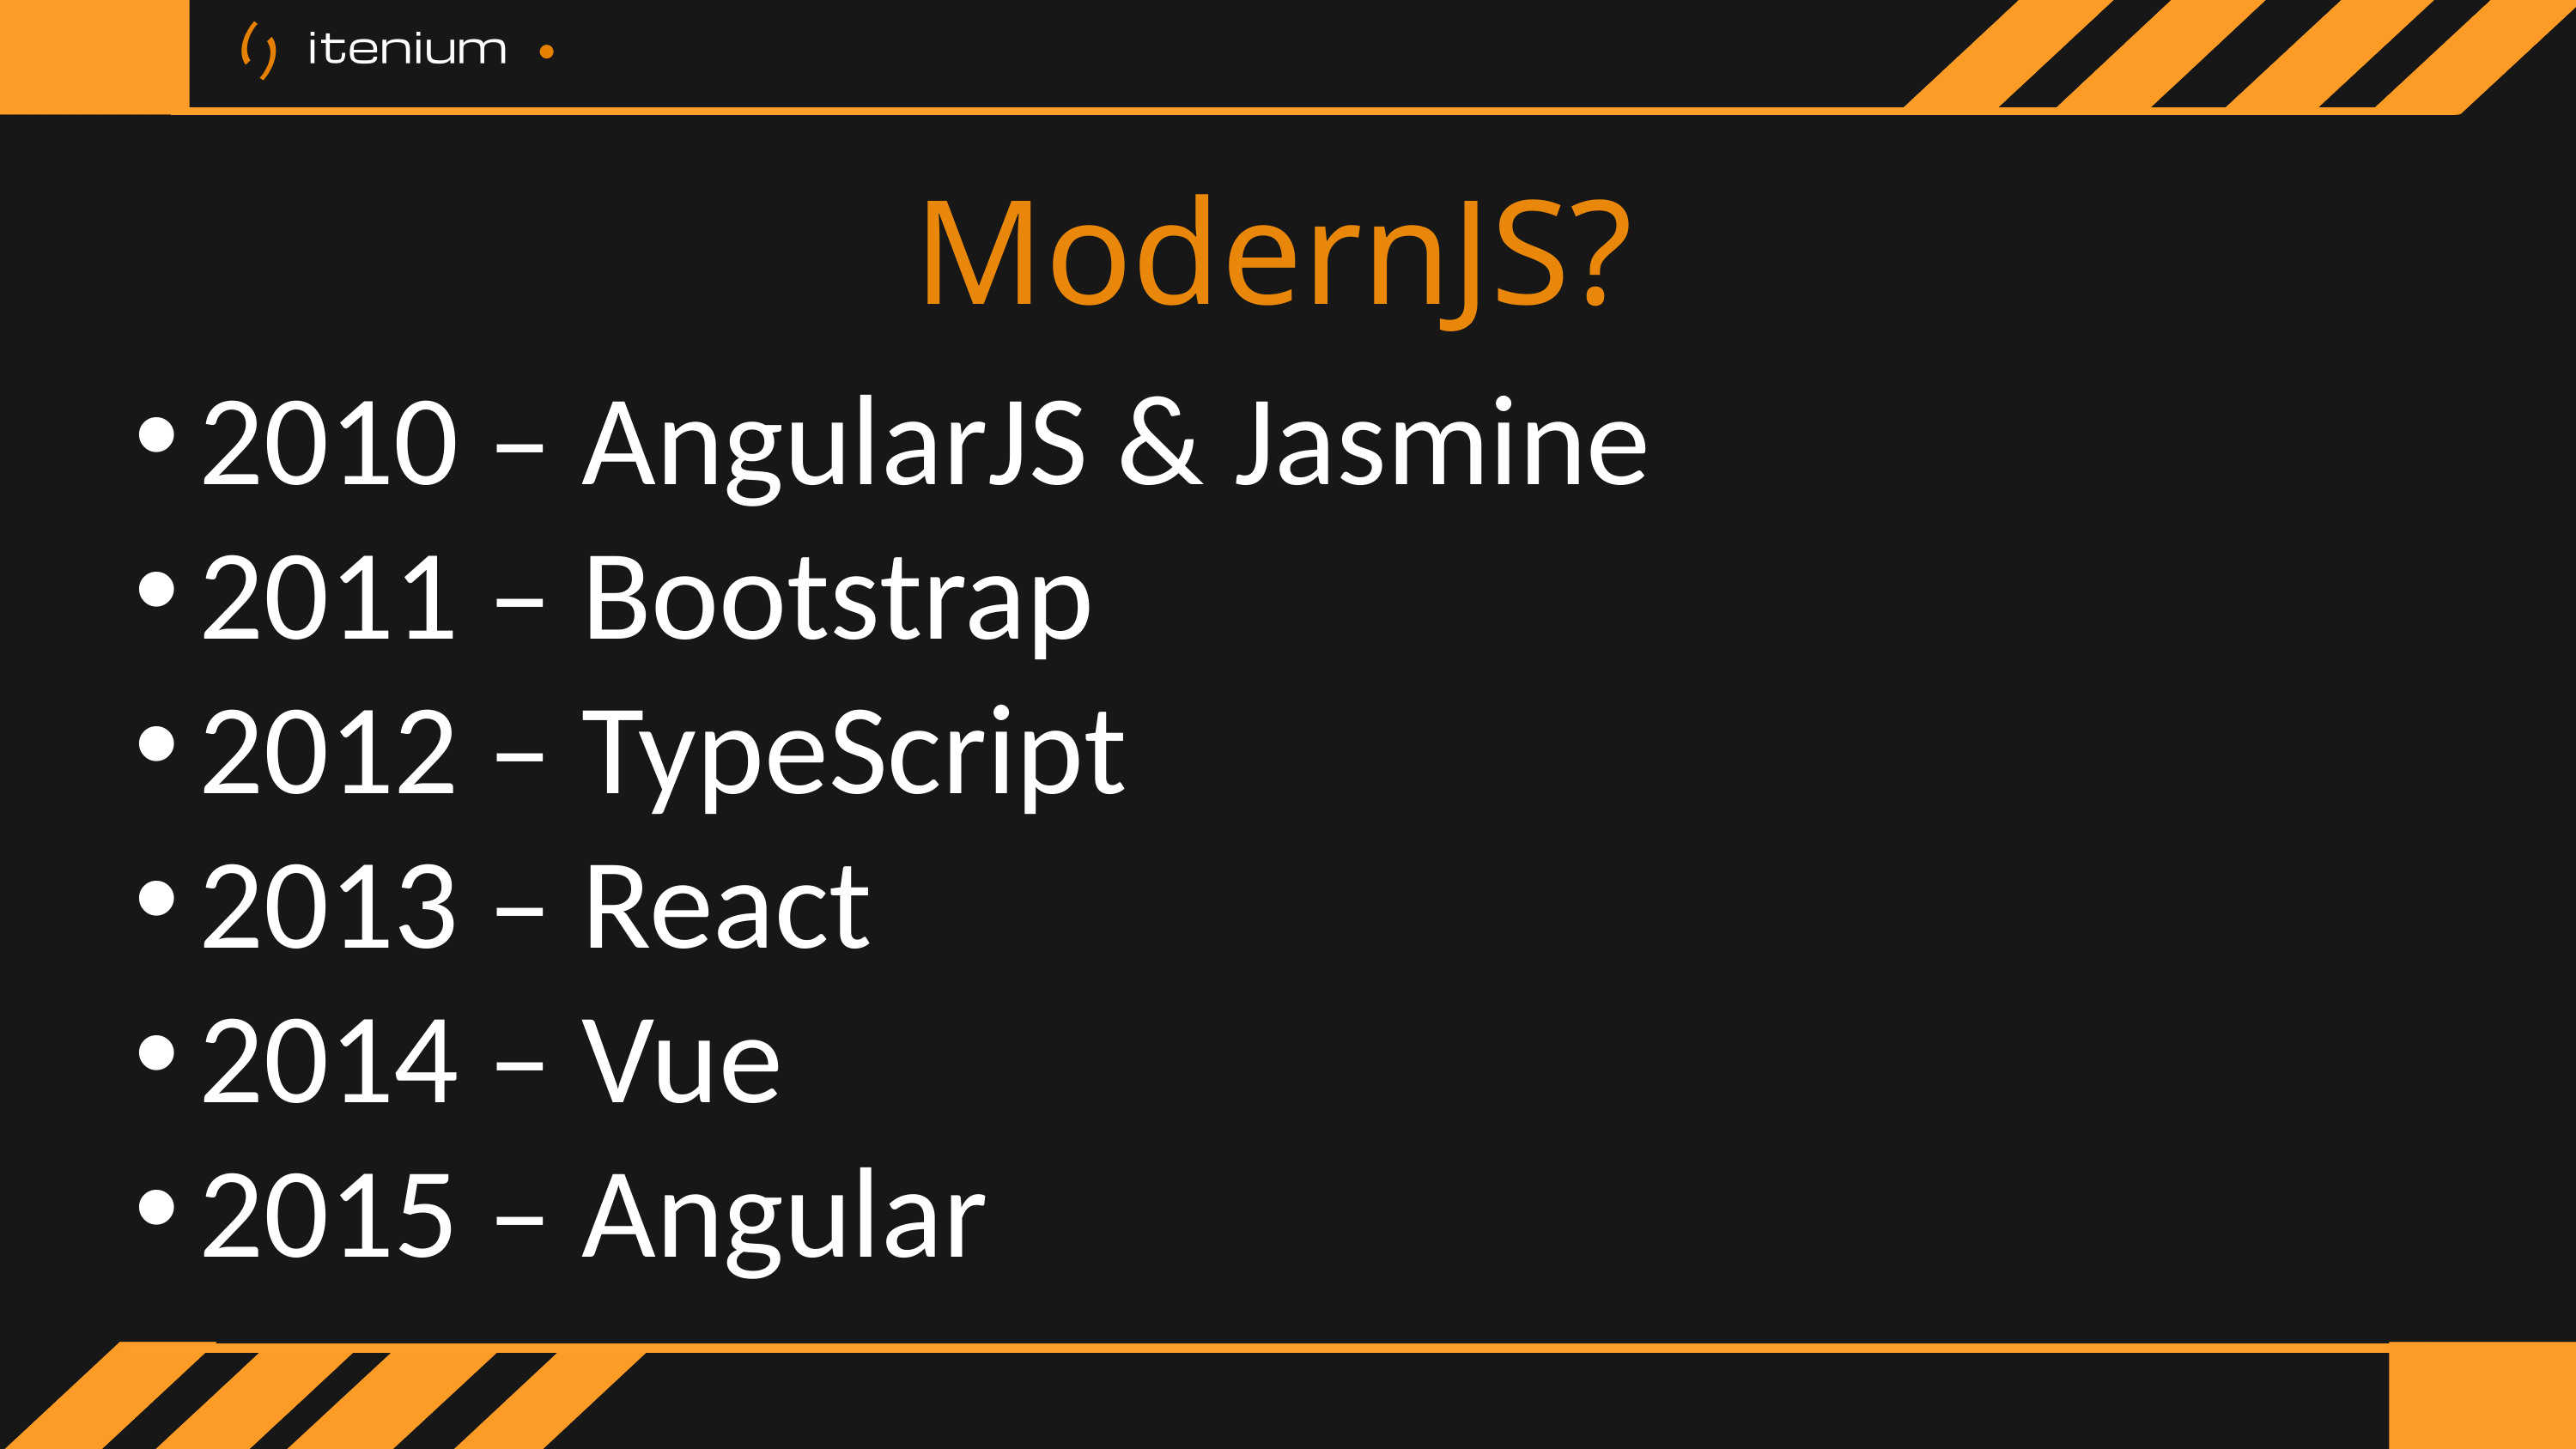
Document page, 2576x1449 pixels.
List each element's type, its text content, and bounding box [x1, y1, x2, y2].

text_box 2010 – AngularJS & Jasmine 2011 – Bootstrap 2012 – TypeScript 2013 – React 2014 – Vue 2015 – Angular [121, 349, 2544, 1289]
picture [221, 2, 576, 99]
picture [0, 0, 2576, 116]
picture [0, 1342, 2576, 1449]
text_box ModernJS? [3, 160, 2544, 334]
